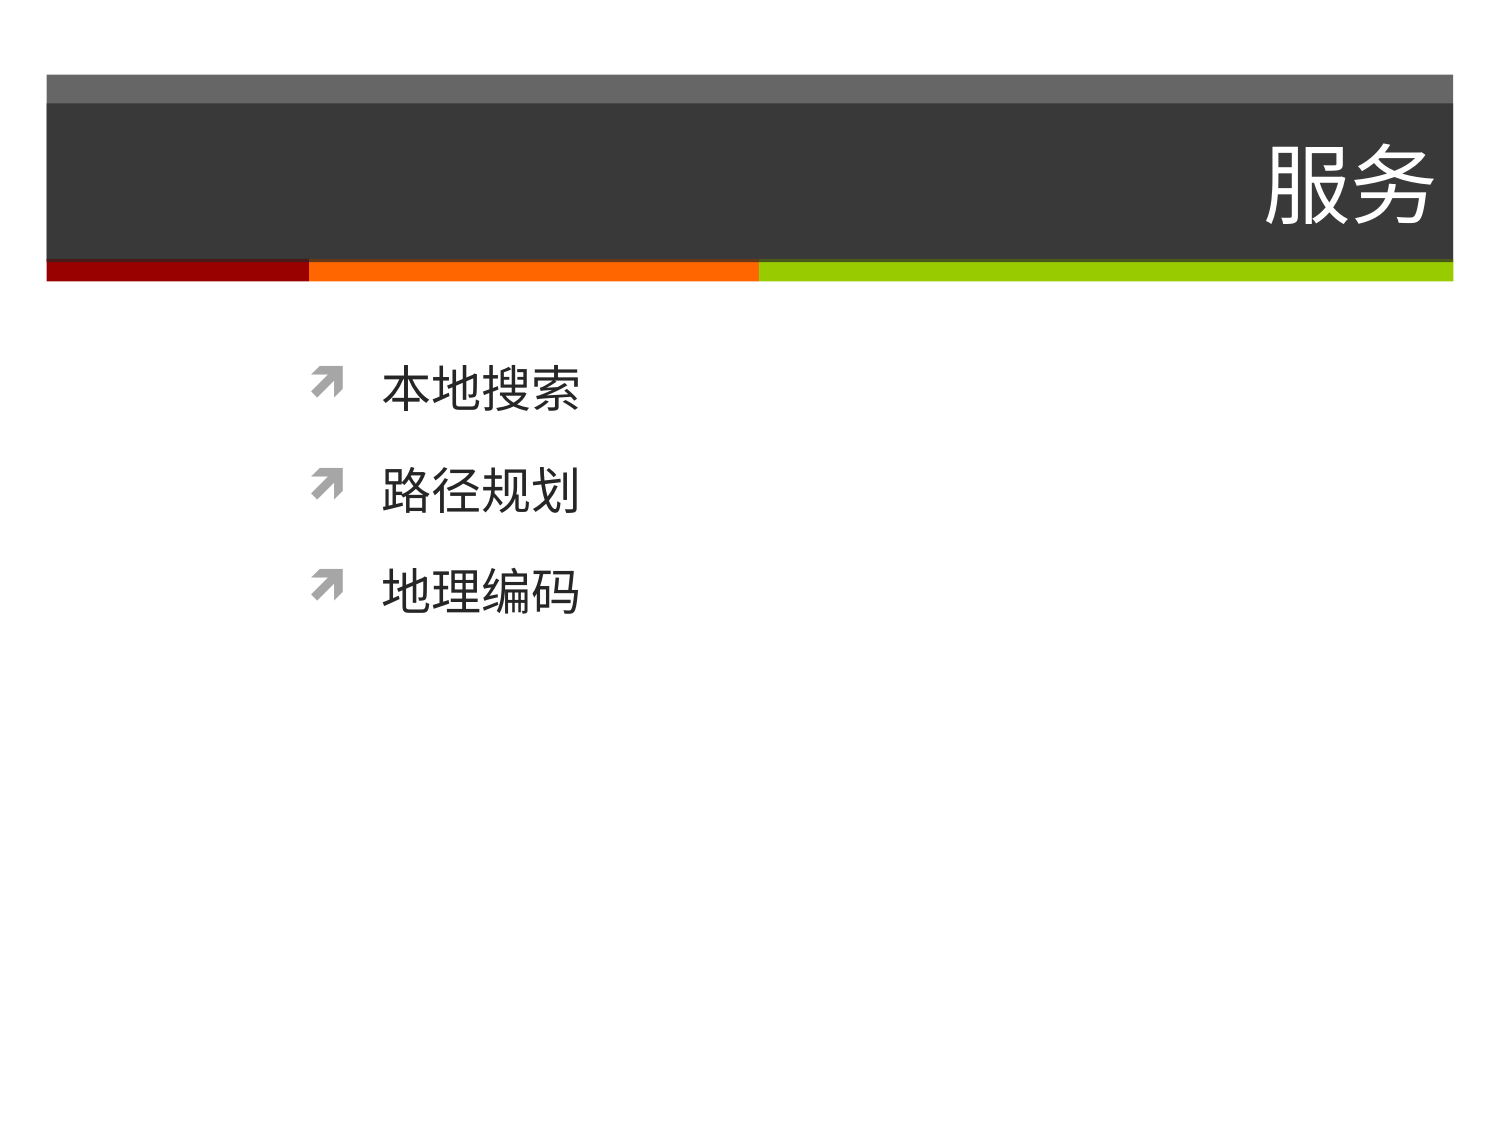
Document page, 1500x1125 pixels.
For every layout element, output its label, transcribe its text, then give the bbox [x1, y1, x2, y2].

list 本地搜索 路径规划 地理编码 [292, 350, 1454, 1005]
title 服务 [46, 103, 1454, 263]
